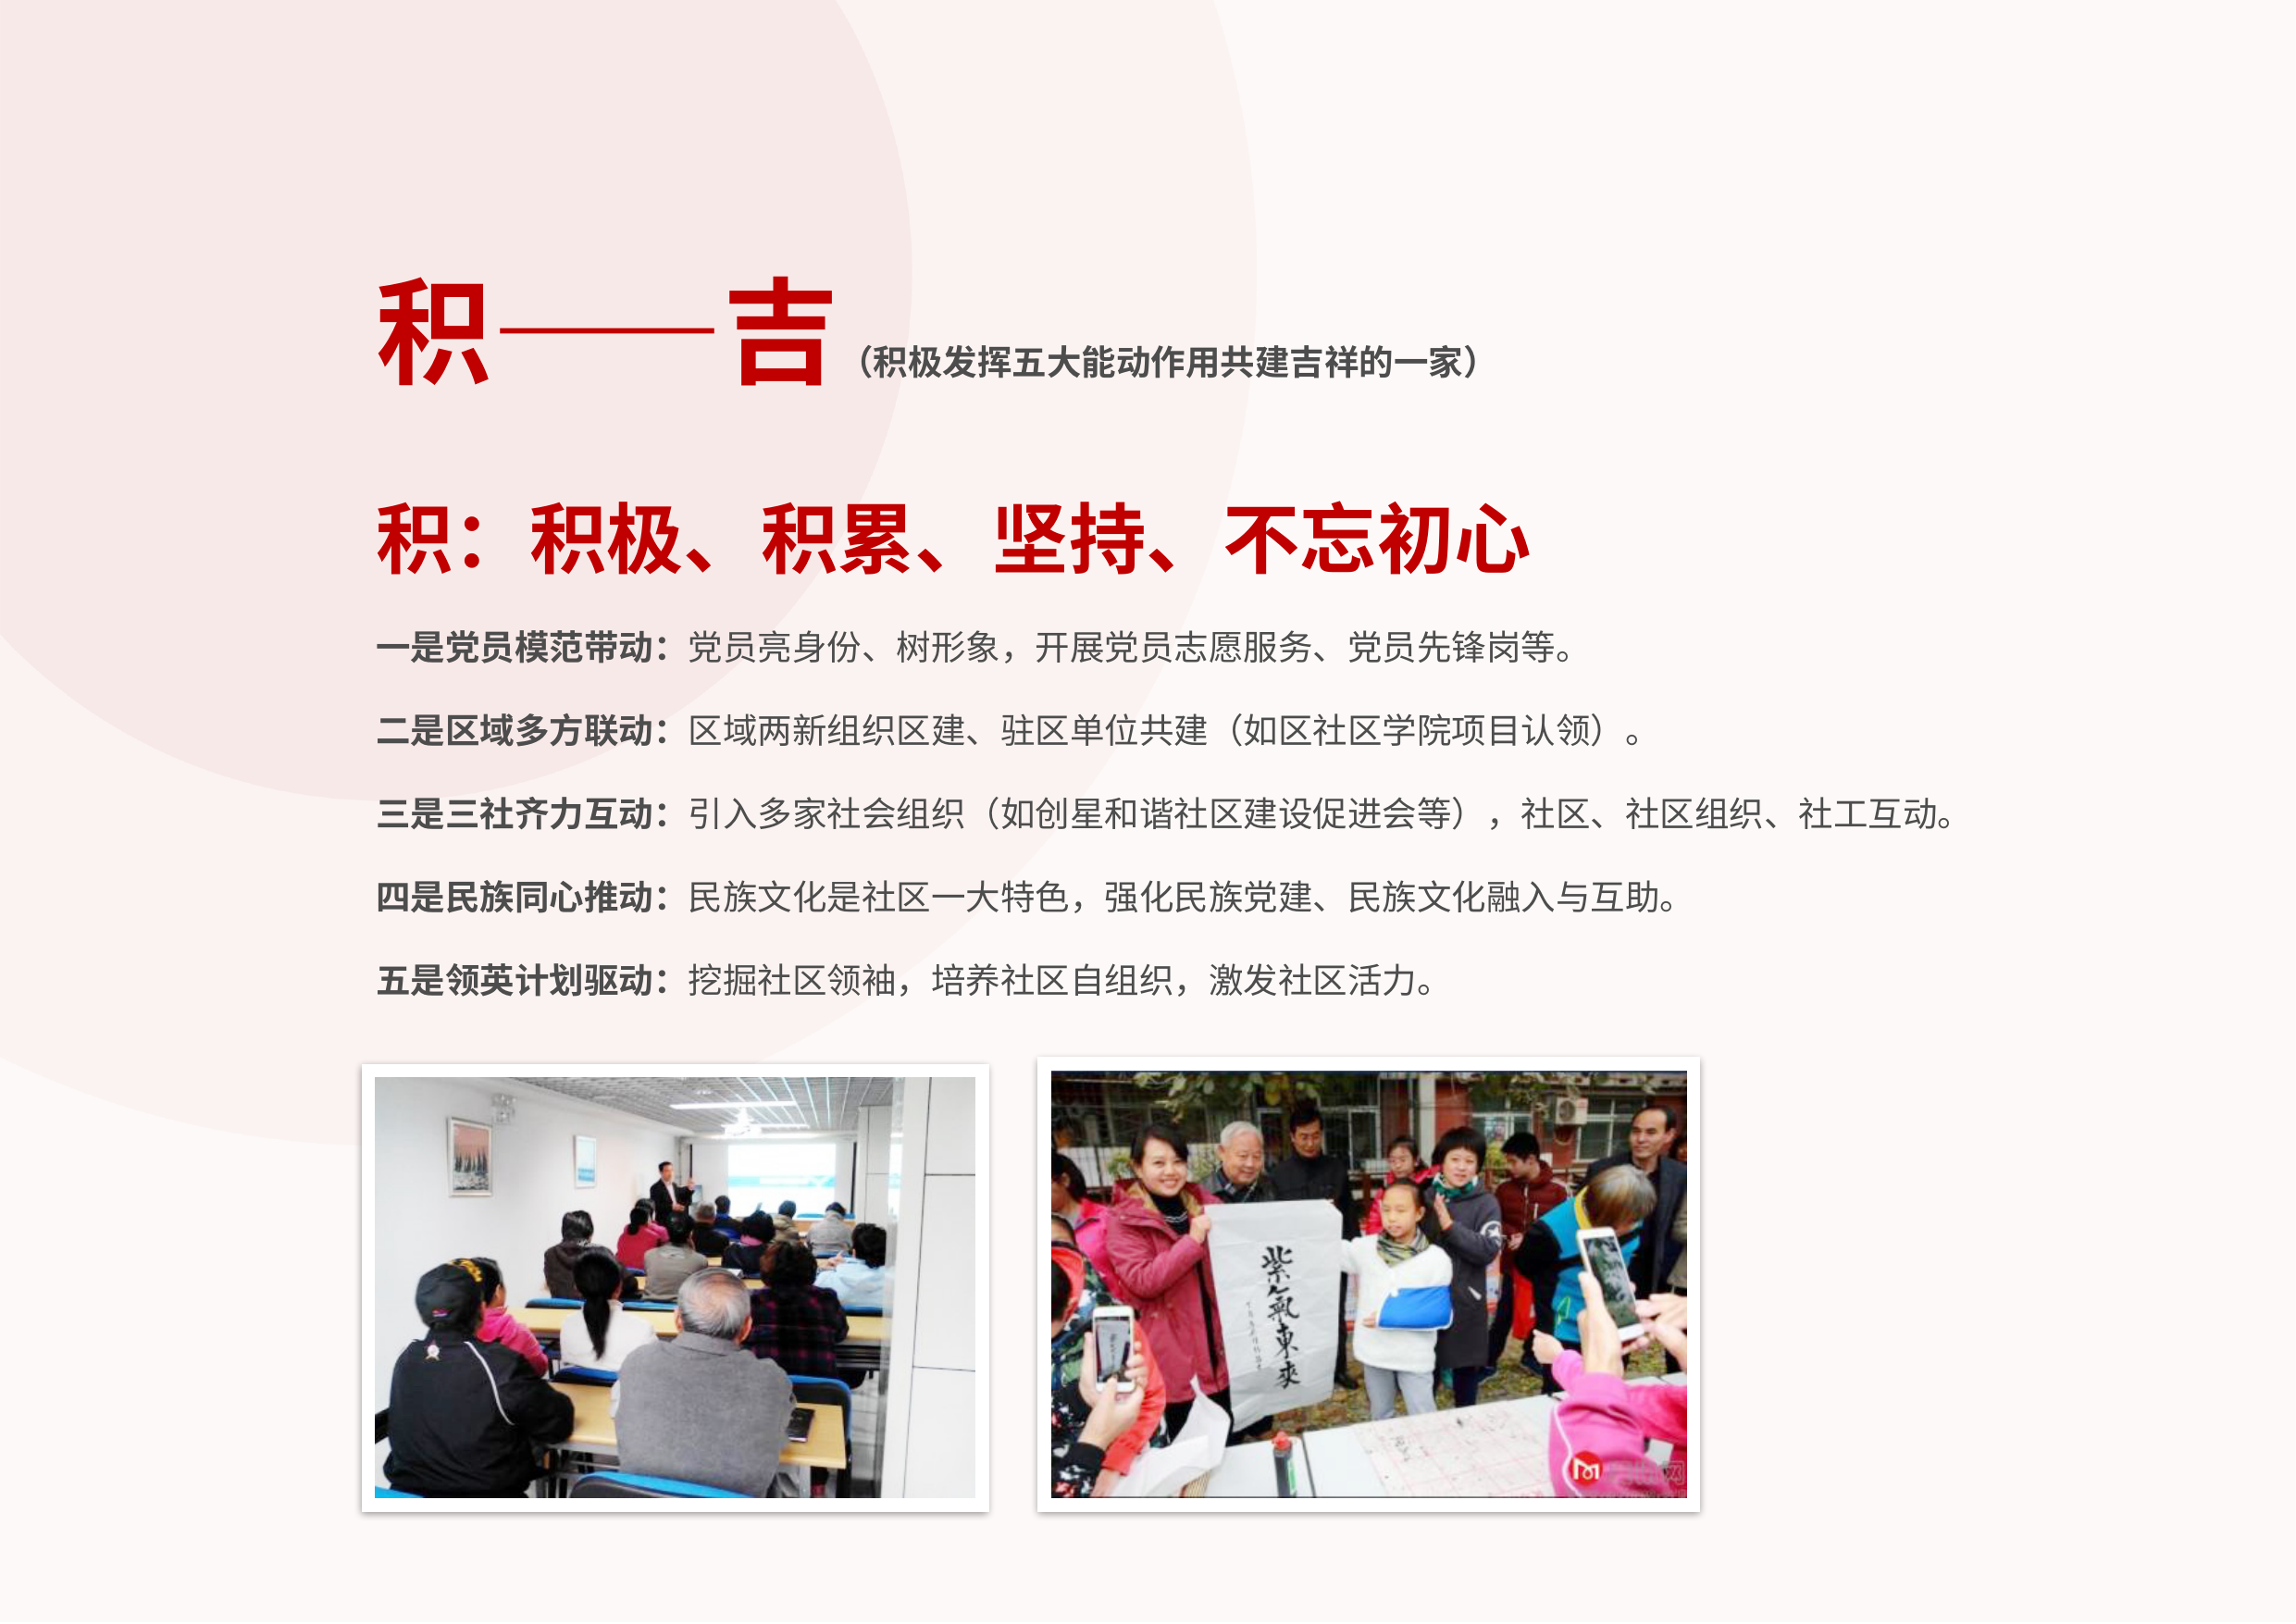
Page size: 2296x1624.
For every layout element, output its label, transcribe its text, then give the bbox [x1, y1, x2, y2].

text_box 积——吉（积极发挥五大能动作用共建吉祥的一家） 积：积极、积累、坚持、不忘初心 一是党员模范带动：党员亮身份、树形象，开展党员志愿服务、党员先锋岗等。 二是区域多方联动：区域两新组织区建、驻区单位共建（如区社区学院项目认领）。 三是三社齐力互动：引入多家社会组织（如创星和谐社区建设促进会等），社区、社区组织、社工互动。 四是民族同心推动：民族文化是社区一大特色，强化民族党建、民族文化融入与互助。 五是领英计划驱动：挖掘社区领袖，培养社区自组织，激发社区活力。 [361, 114, 2104, 1090]
picture [0, 0, 2296, 1624]
